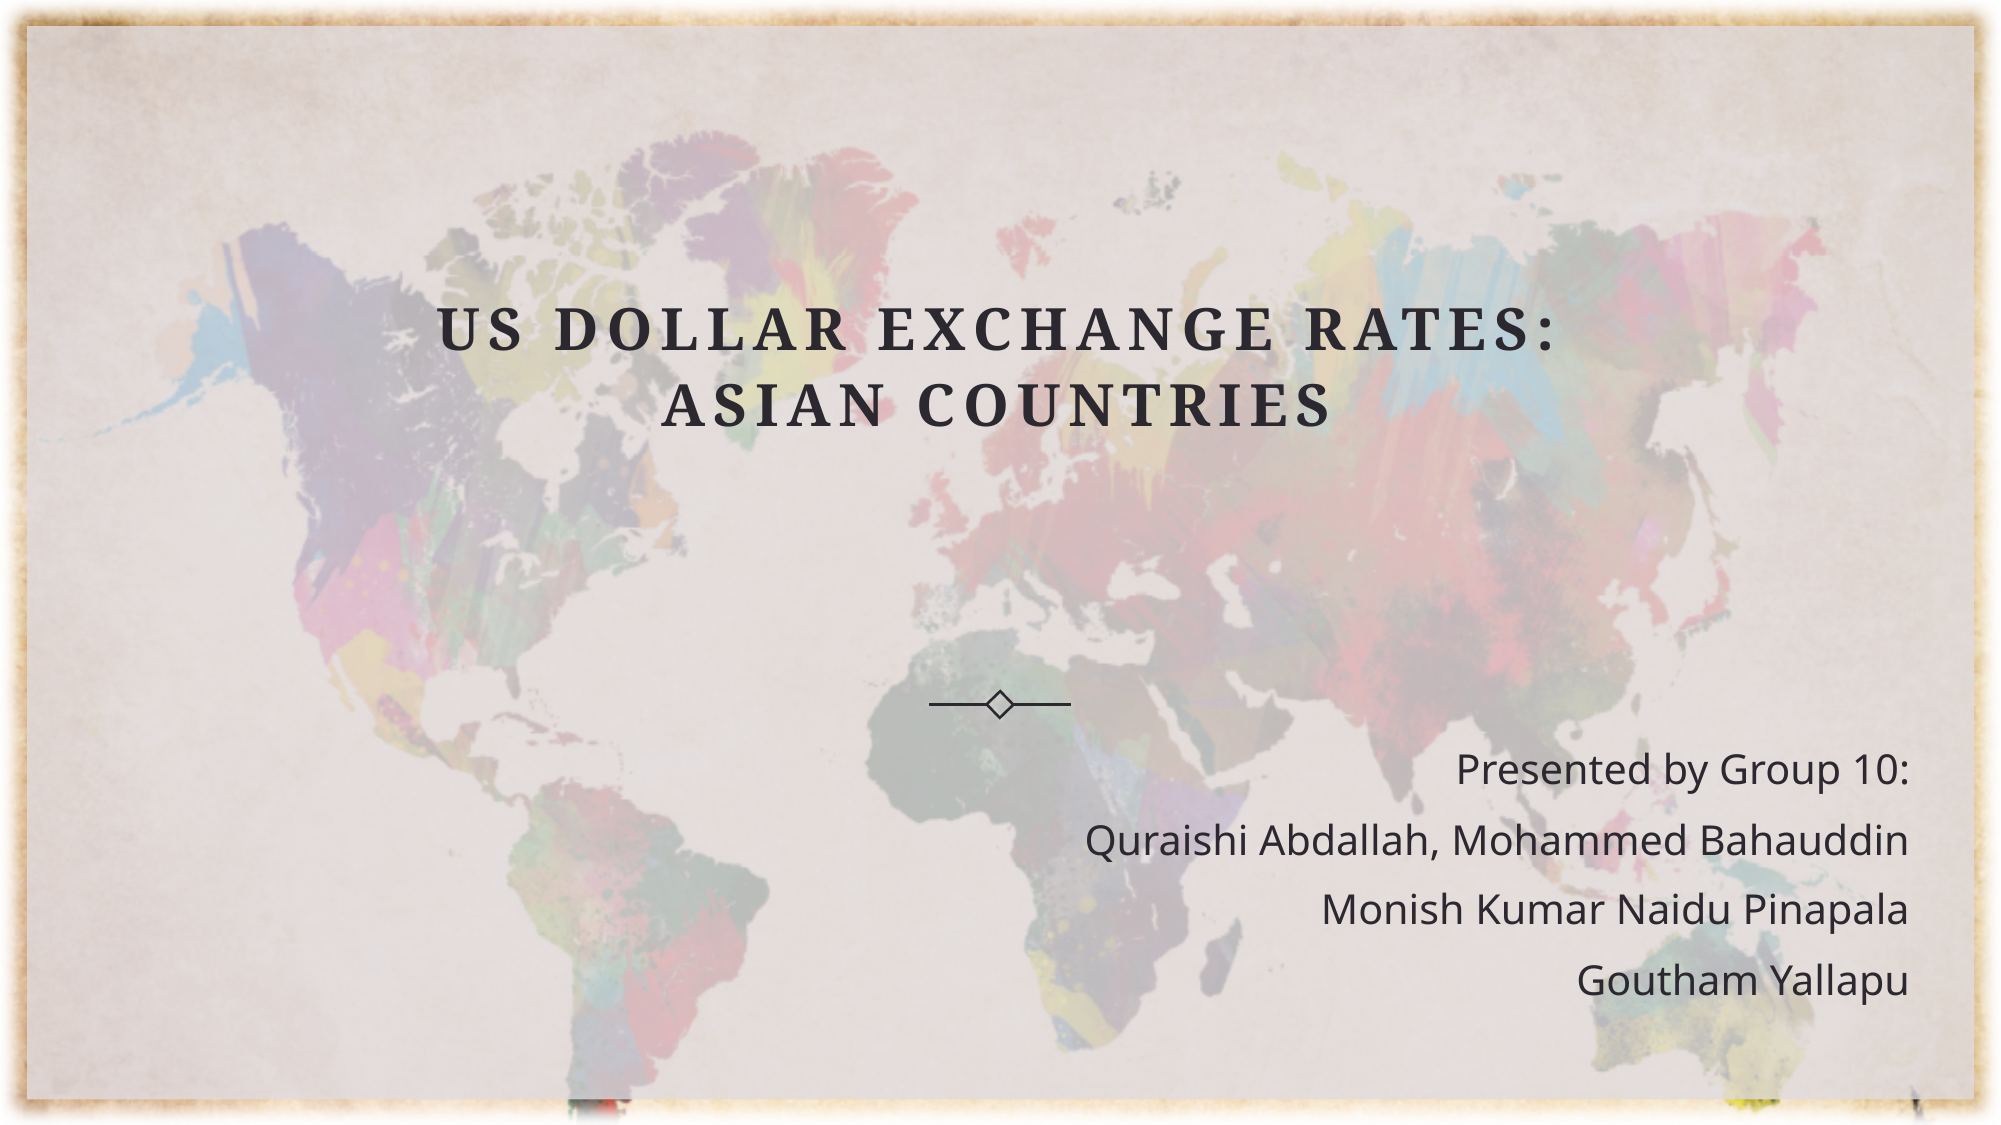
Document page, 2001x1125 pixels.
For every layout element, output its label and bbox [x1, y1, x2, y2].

text_box [928, 695, 1072, 715]
picture [0, 0, 2000, 1125]
